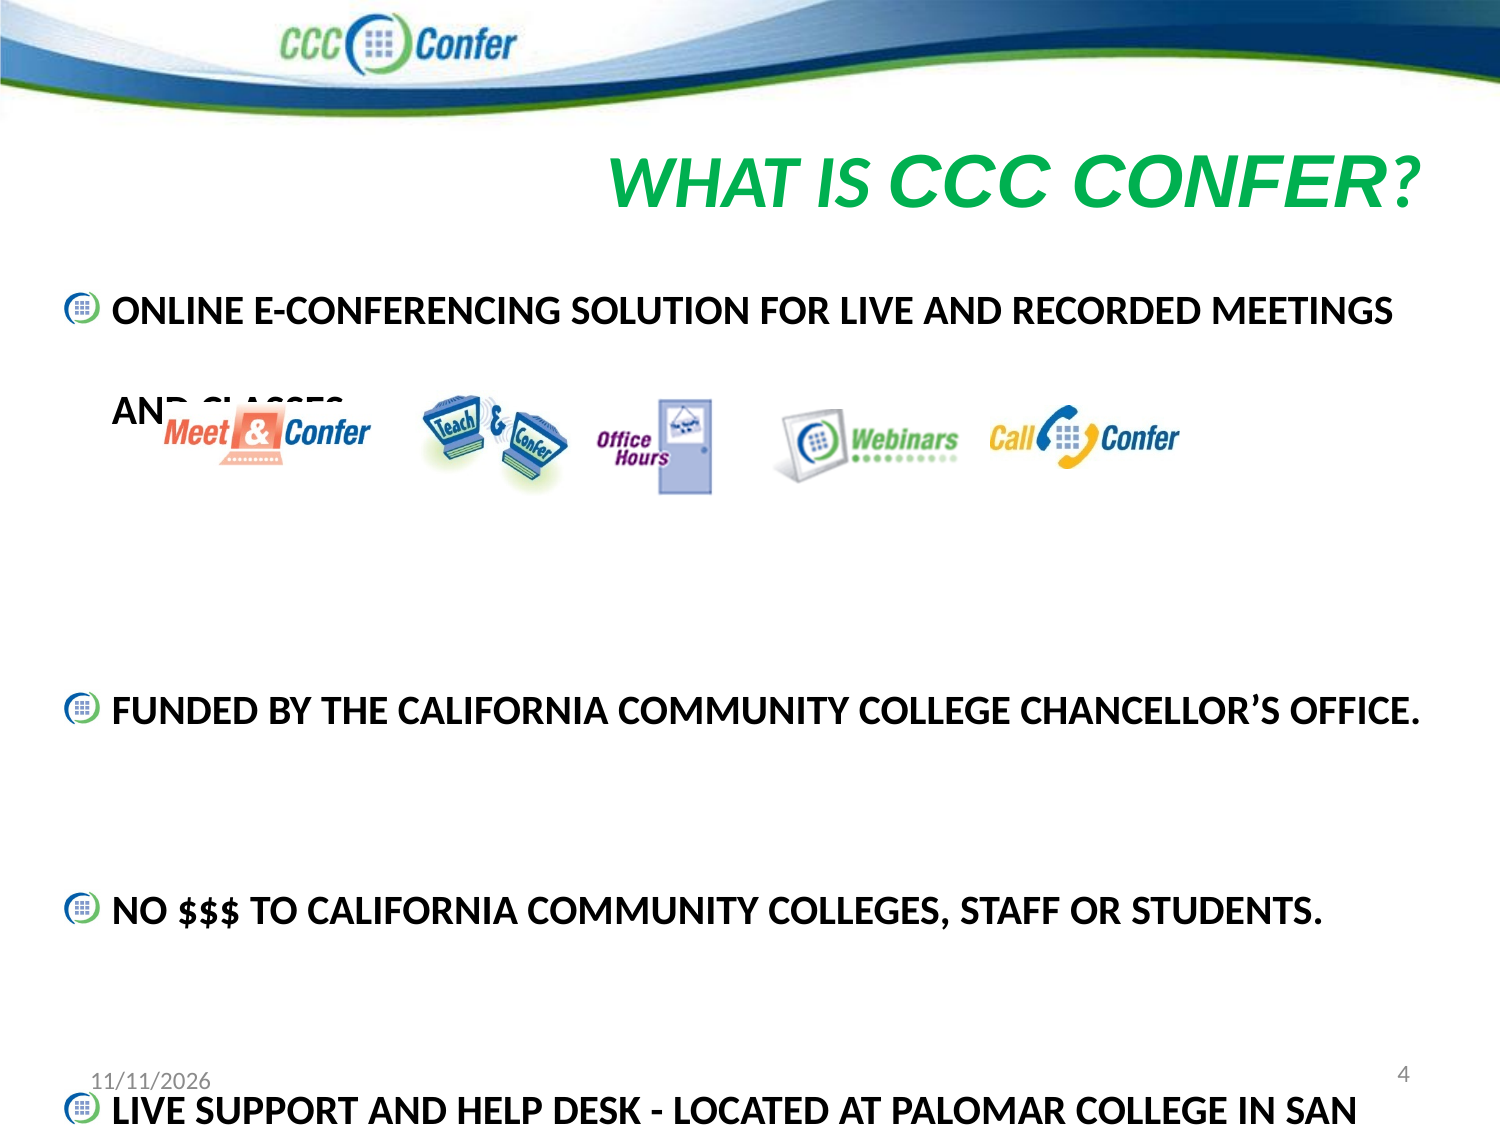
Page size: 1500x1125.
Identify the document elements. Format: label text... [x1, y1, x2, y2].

picture [64, 889, 101, 926]
picture [64, 289, 101, 326]
text_box Online e-conferencing solution for live and recorded meetings and classes. Funded by the California Community College Chancellor’s Office. No $$$ to California Community Colleges, staff or students. Live support and help desk - located at Palomar College in San Diego County. [50, 224, 1465, 1125]
picture [0, 0, 1500, 146]
picture [64, 1089, 101, 1125]
picture [64, 689, 101, 726]
text_box What is CCC Confer? [524, 125, 1438, 225]
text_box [162, 390, 1180, 496]
